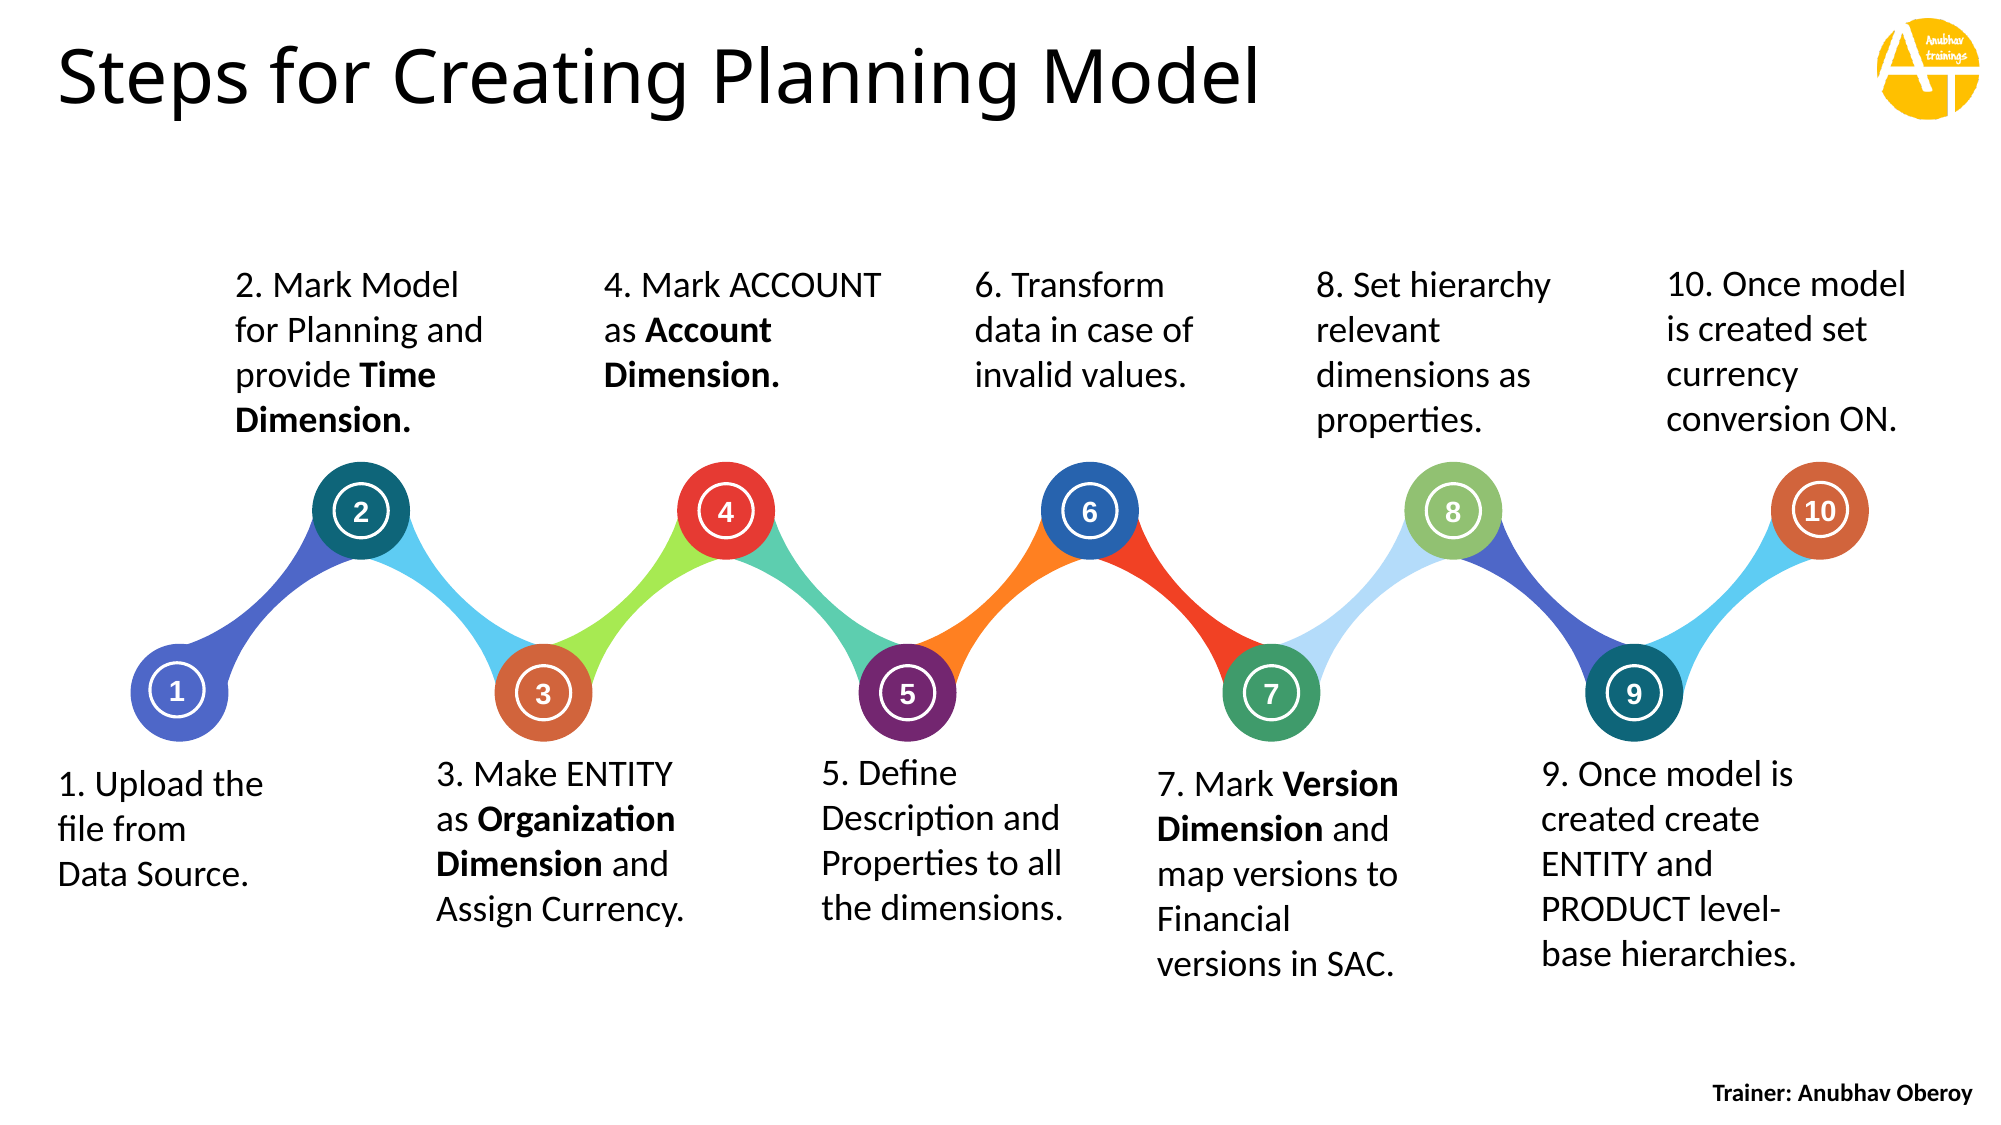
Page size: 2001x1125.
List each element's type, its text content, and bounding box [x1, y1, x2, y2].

footer Trainer: Anubhav Oberoy [1660, 1074, 2000, 1108]
text_box 2. Mark Model for Planning and provide Time Dimension. [220, 252, 502, 448]
text_box Steps for Creating Planning Model [42, 30, 1896, 148]
text_box 8. Set hierarchy relevant dimensions as properties. [1301, 252, 1583, 448]
text_box 6. Transform data in case of invalid values. [959, 252, 1211, 403]
text_box 10. Once model is created set currency conversion ON. [1651, 251, 1927, 447]
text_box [130, 461, 1869, 742]
picture [1866, 11, 1985, 128]
text_box 3. Make ENTITY as Organization Dimension and Assign Currency. [421, 742, 712, 937]
text_box 9. Once model is created create ENTITY and PRODUCT level-base hierarchies. [1526, 742, 1831, 982]
text_box 7. Mark Version Dimension and map versions to Financial versions in SAC. [1142, 751, 1427, 992]
text_box 4. Mark ACCOUNT as Account Dimension. [589, 252, 908, 403]
text_box 1. Upload the file from Data Source. [42, 751, 280, 902]
text_box 5. Define Description and Properties to all the dimensions. [806, 742, 1096, 936]
